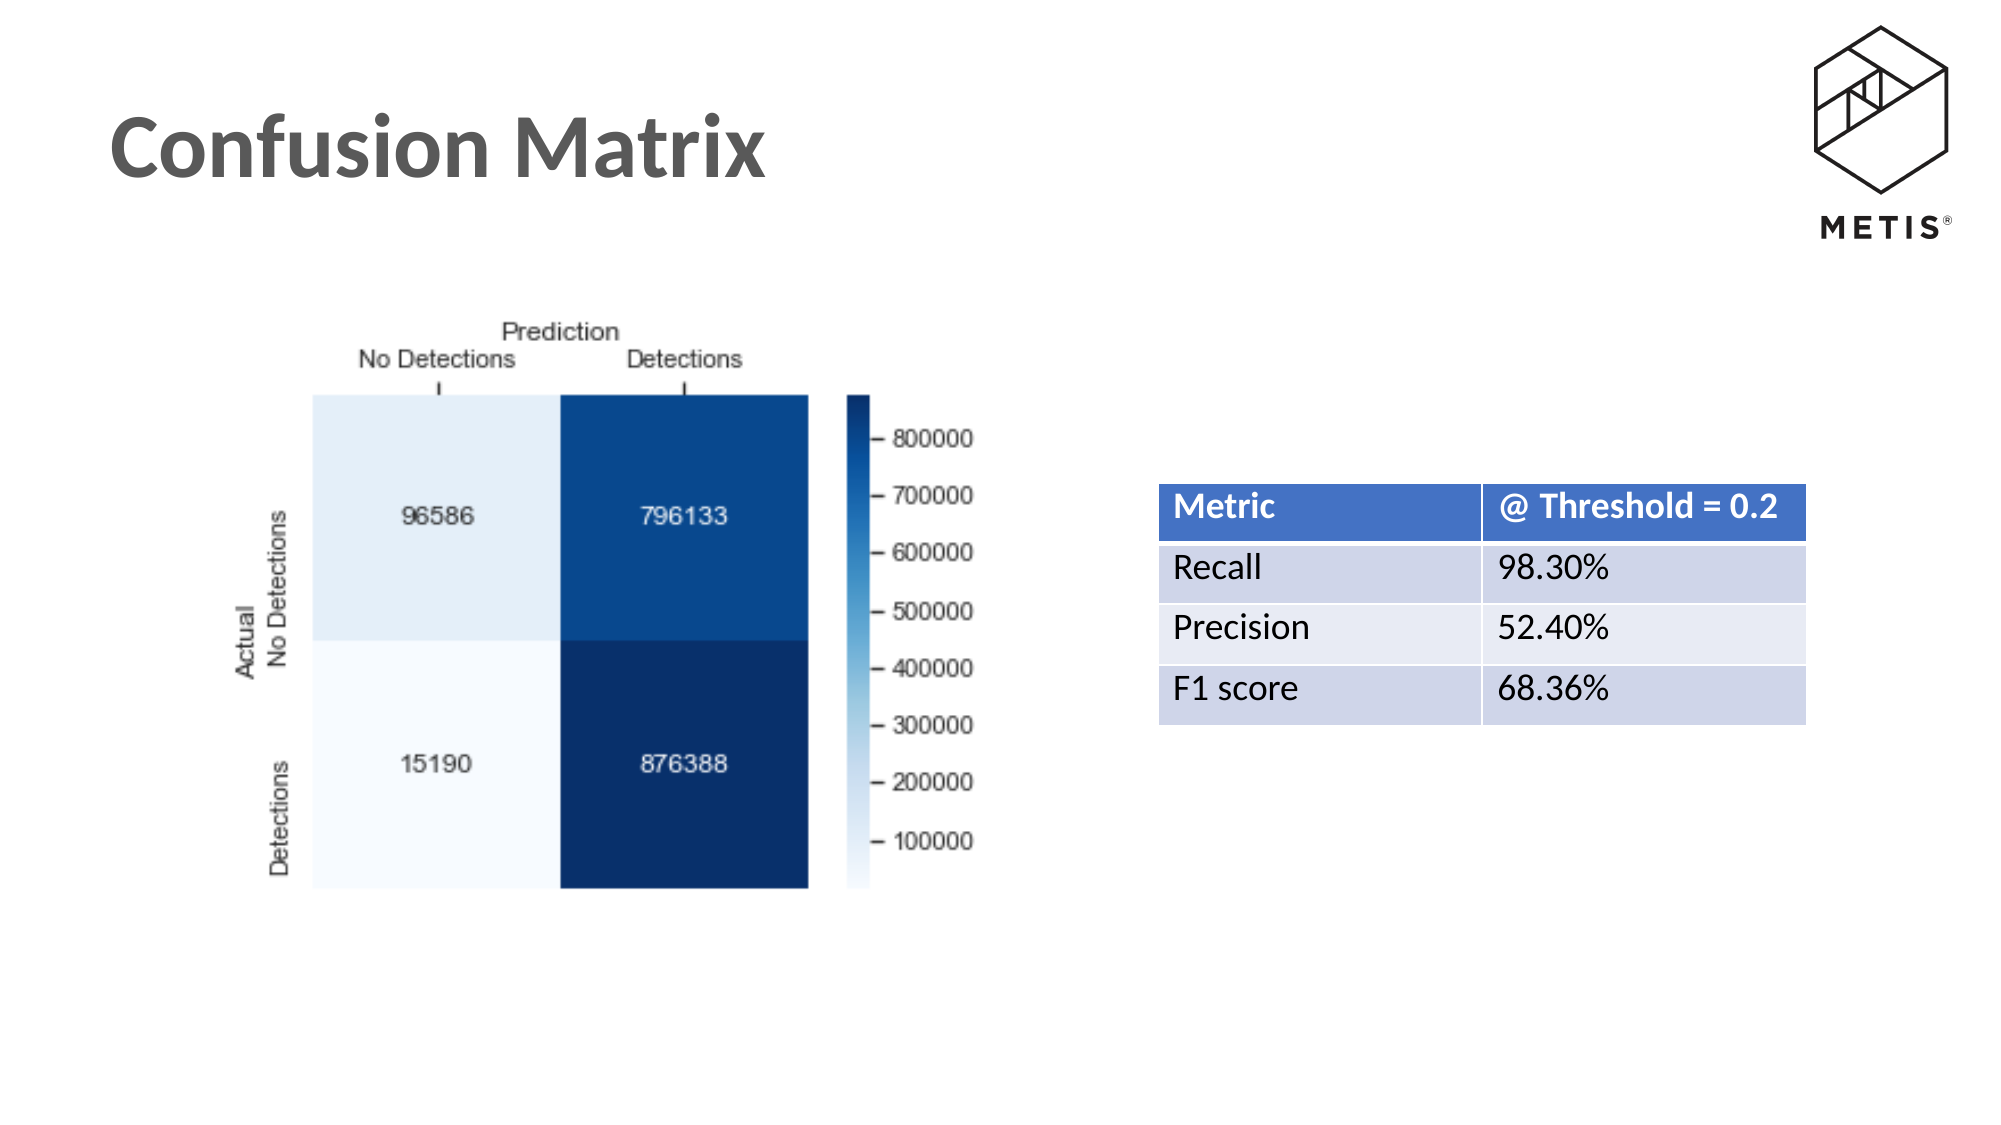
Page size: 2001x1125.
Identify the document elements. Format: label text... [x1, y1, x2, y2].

table_header @ Threshold = 0.2 [1483, 484, 1806, 541]
picture [77, 316, 1060, 971]
table_cell F1 score [1159, 666, 1481, 725]
table_cell 52.40% [1483, 605, 1806, 664]
table_cell 98.30% [1483, 546, 1806, 603]
table_cell Precision [1159, 605, 1481, 664]
table_cell Recall [1159, 546, 1481, 603]
picture [1814, 25, 1952, 239]
text_box Confusion Matrix [95, 91, 1737, 209]
table_cell 68.36% [1483, 666, 1806, 725]
table_header Metric [1159, 484, 1481, 541]
